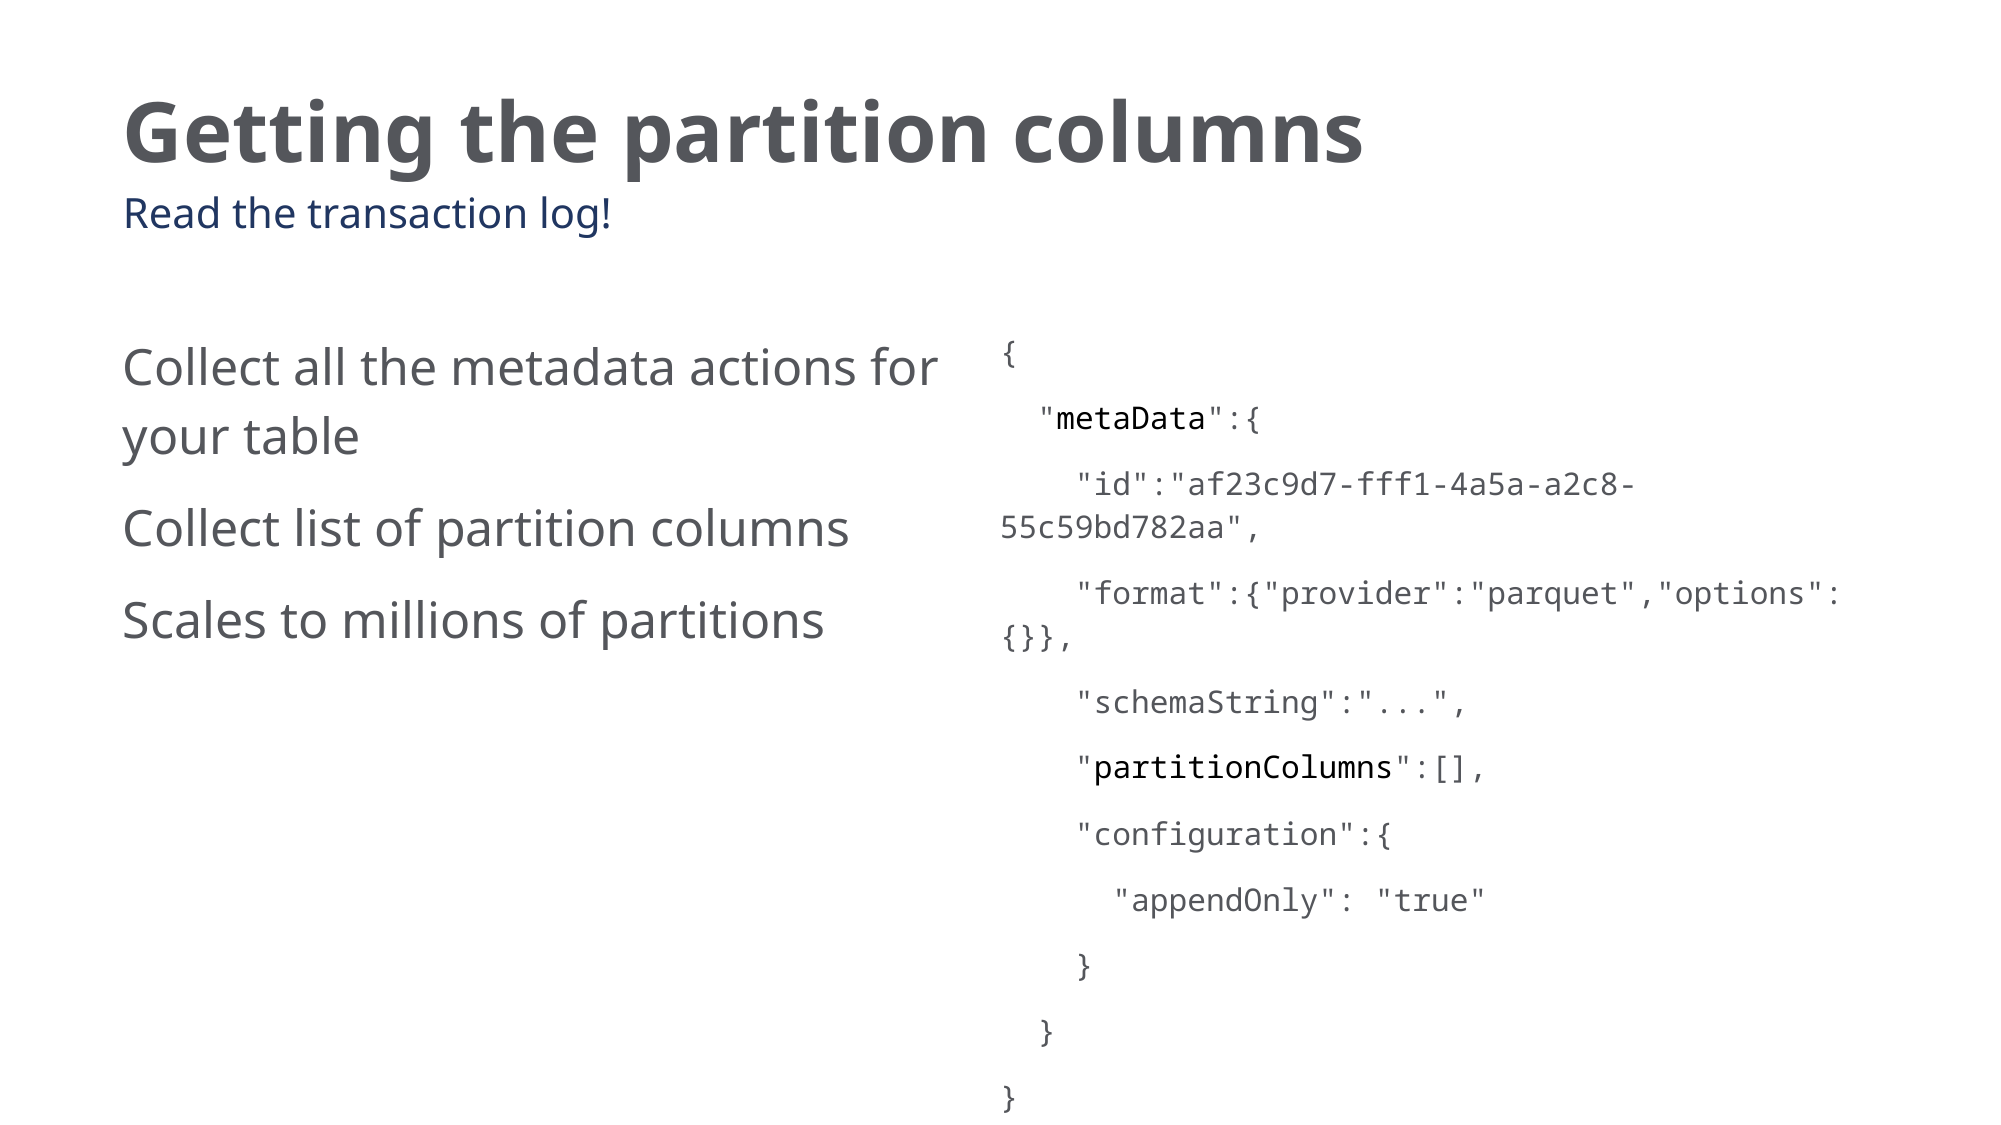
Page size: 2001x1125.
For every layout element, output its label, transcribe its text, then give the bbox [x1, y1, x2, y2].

list Collect all the metadata actions for your table Collect list of partition columns Scales to millions of partitions [122, 326, 997, 1008]
list Read the transaction log! [122, 192, 1873, 289]
list { "metaData":{ "id":"af23c9d7-fff1-4a5a-a2c8-55c59bd782aa", "format":{"provider":"parquet","options":{}}, "schemaString":"...", "partitionColumns":[], "configuration":{ "appendOnly": "true" } } } [999, 326, 1874, 1008]
title Getting the partition columns [122, 87, 1873, 184]
